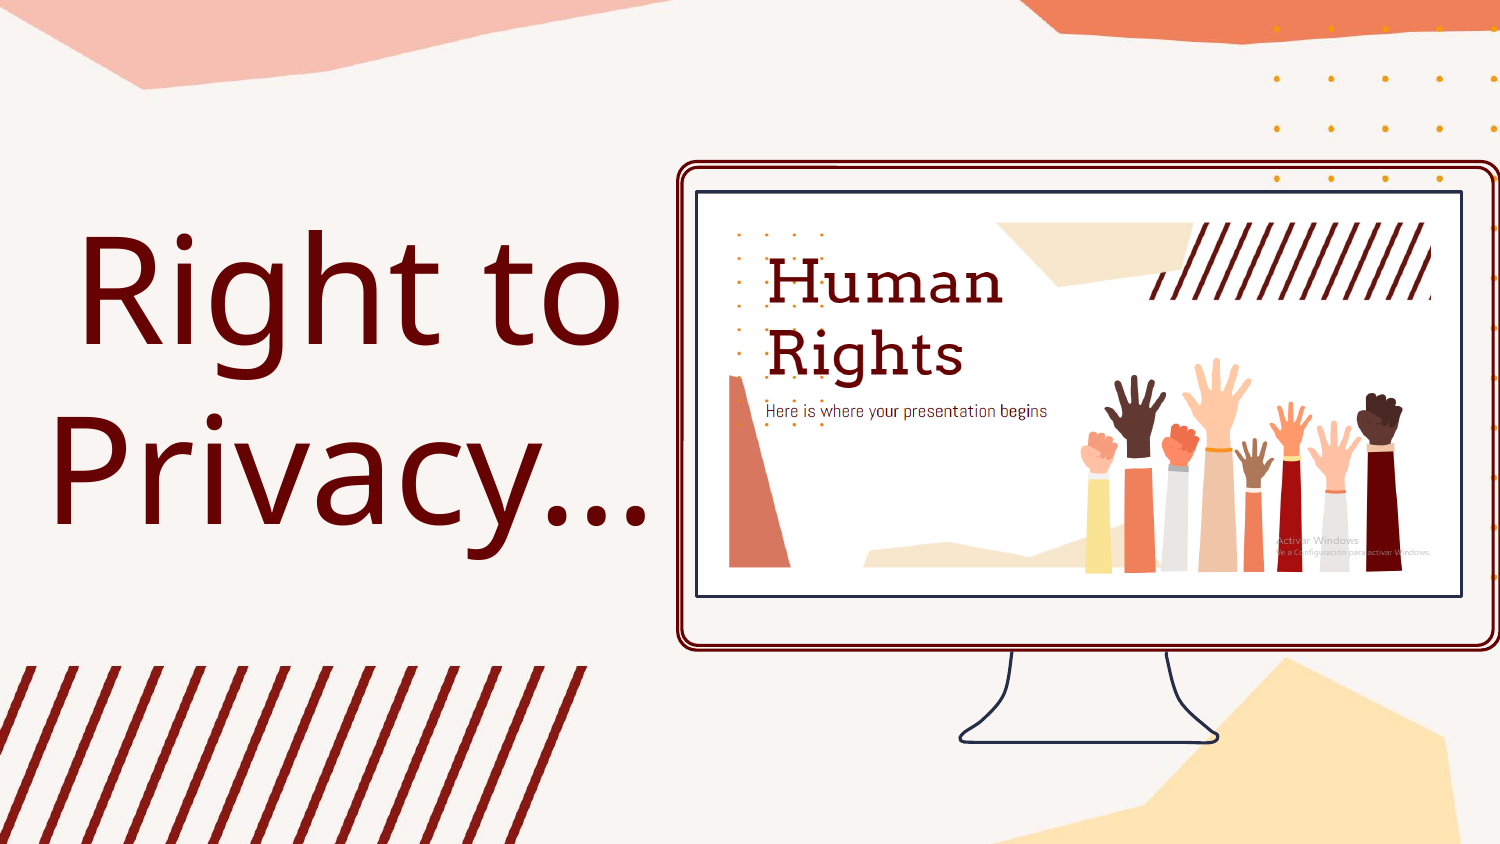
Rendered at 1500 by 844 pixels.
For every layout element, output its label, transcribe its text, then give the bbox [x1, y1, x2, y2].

text_box [677, 161, 1500, 651]
picture [0, 570, 1500, 844]
text_box [681, 167, 1494, 646]
picture [697, 192, 1461, 596]
text_box [959, 651, 1218, 743]
picture [0, 0, 1500, 247]
title Right to Privacy… [0, 247, 677, 570]
